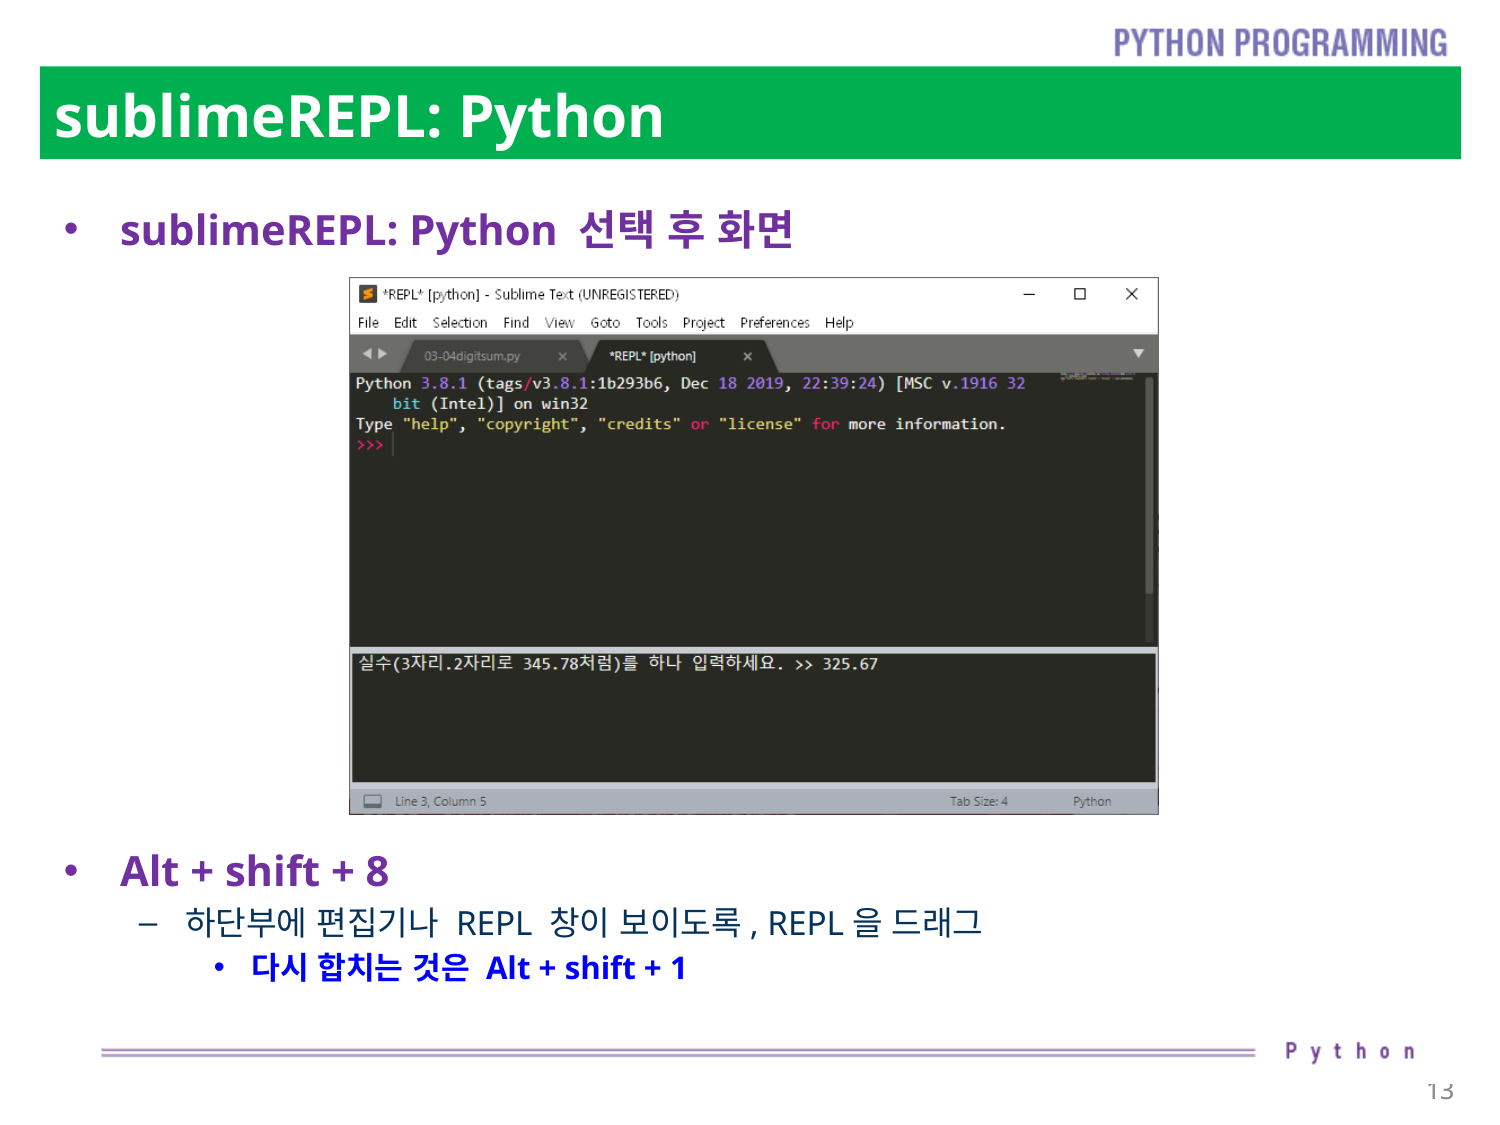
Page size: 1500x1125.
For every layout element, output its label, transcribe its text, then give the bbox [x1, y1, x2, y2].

picture [349, 276, 1160, 815]
title sublimeREPL: Python [39, 76, 1444, 152]
picture [1106, 13, 1462, 66]
slide_number 13 [1119, 1071, 1470, 1112]
list sublimeREPL: Python 선택 후 화면 Alt + shift + 8 하단부에 편집기나 REPL 창이 보이도록, REPL을 드래그 다시 합치는 것은 Alt + shift + 1 [48, 195, 1461, 1041]
picture [18, 1020, 1483, 1084]
